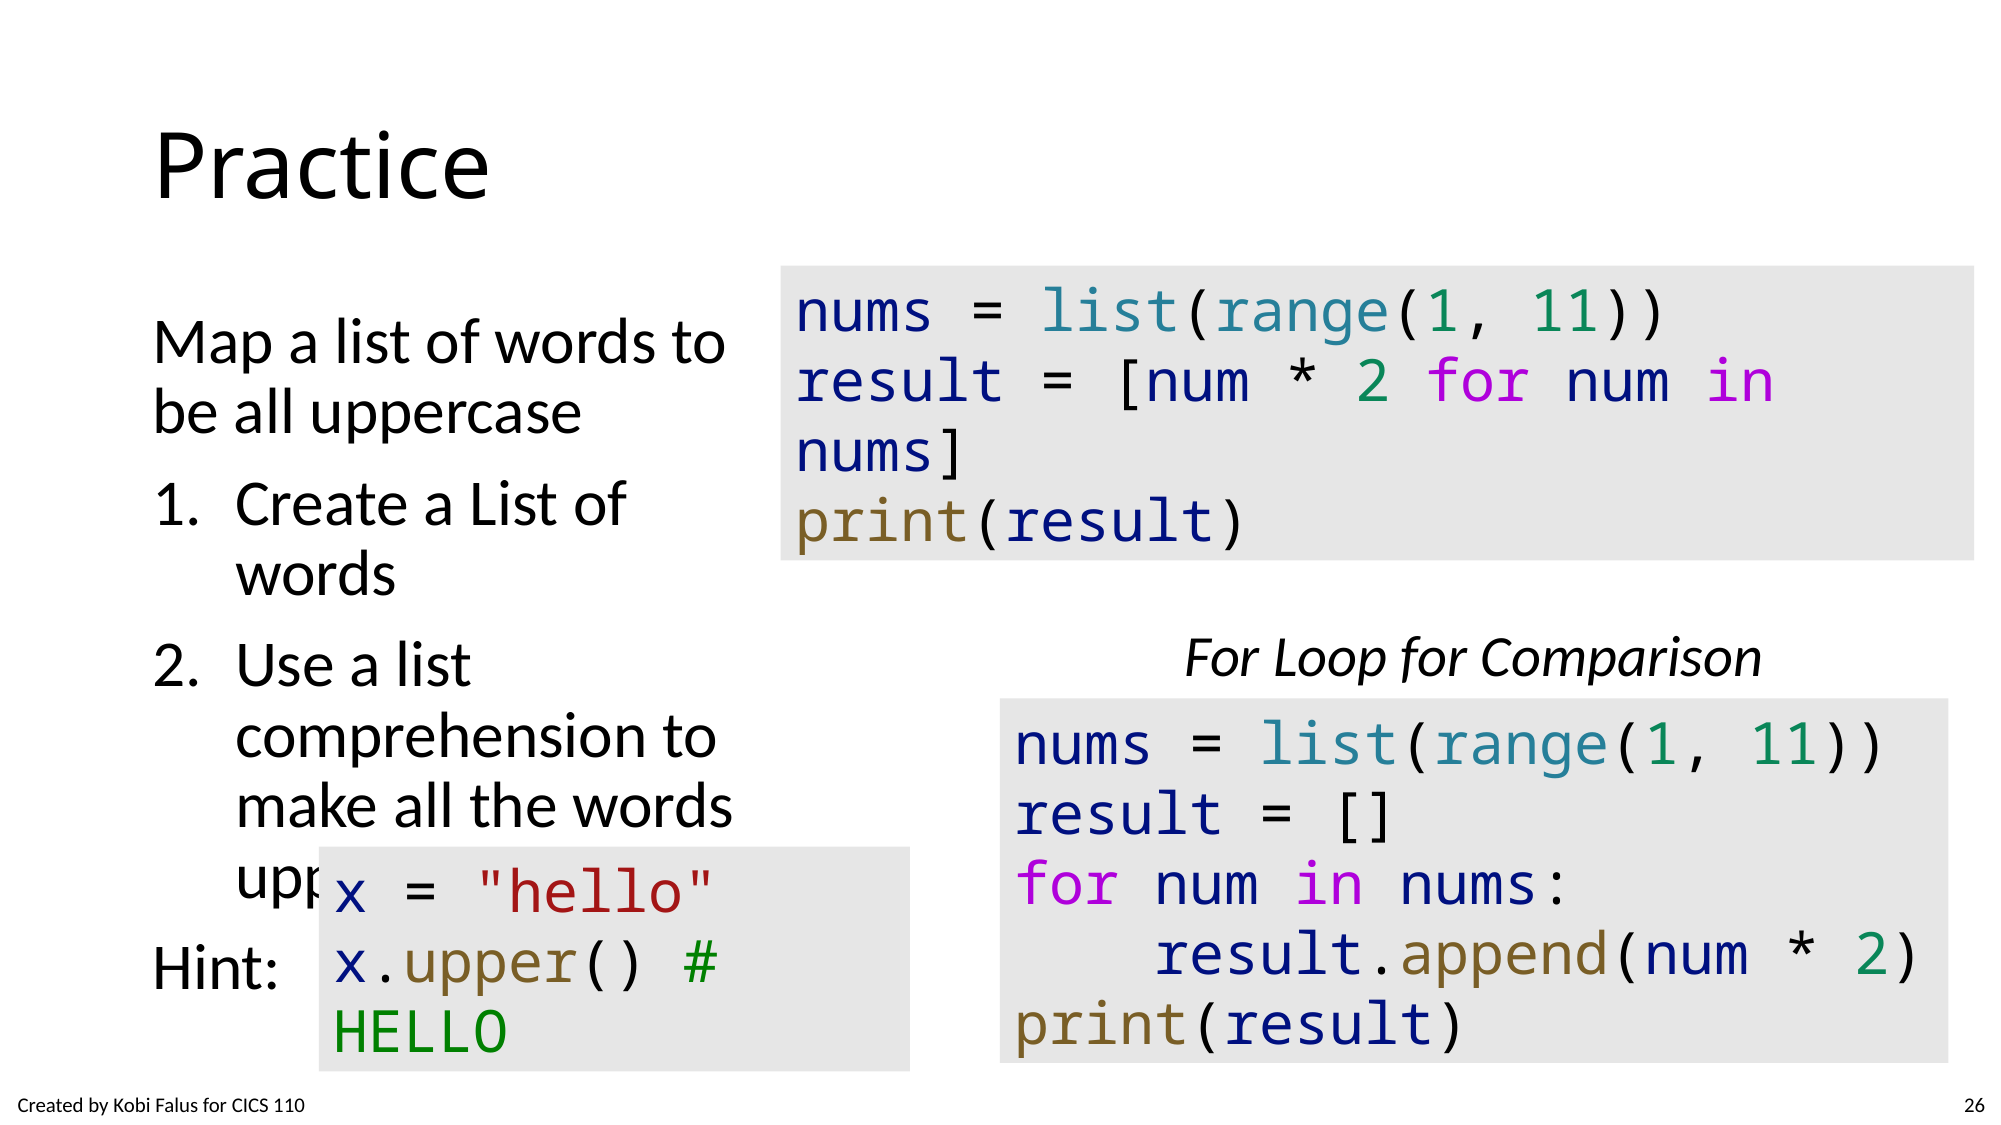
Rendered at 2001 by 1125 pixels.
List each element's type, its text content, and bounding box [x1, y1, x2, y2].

title Practice [137, 59, 1863, 278]
text_box For Loop for Comparison [1169, 610, 1779, 696]
text_box x = "hello" x.upper() # HELLO [318, 846, 910, 1072]
text_box nums = list(range(1, 11)) result = [] for num in nums: result.append(num * 2) print(result) [999, 698, 1949, 1063]
text_box nums = list(range(1, 11)) result = [num * 2 for num in nums] print(result) [780, 265, 1975, 561]
list Map a list of words to be all uppercase Create a List of words Use a list comprehension to make all the words uppercase Hint: [137, 299, 796, 1014]
